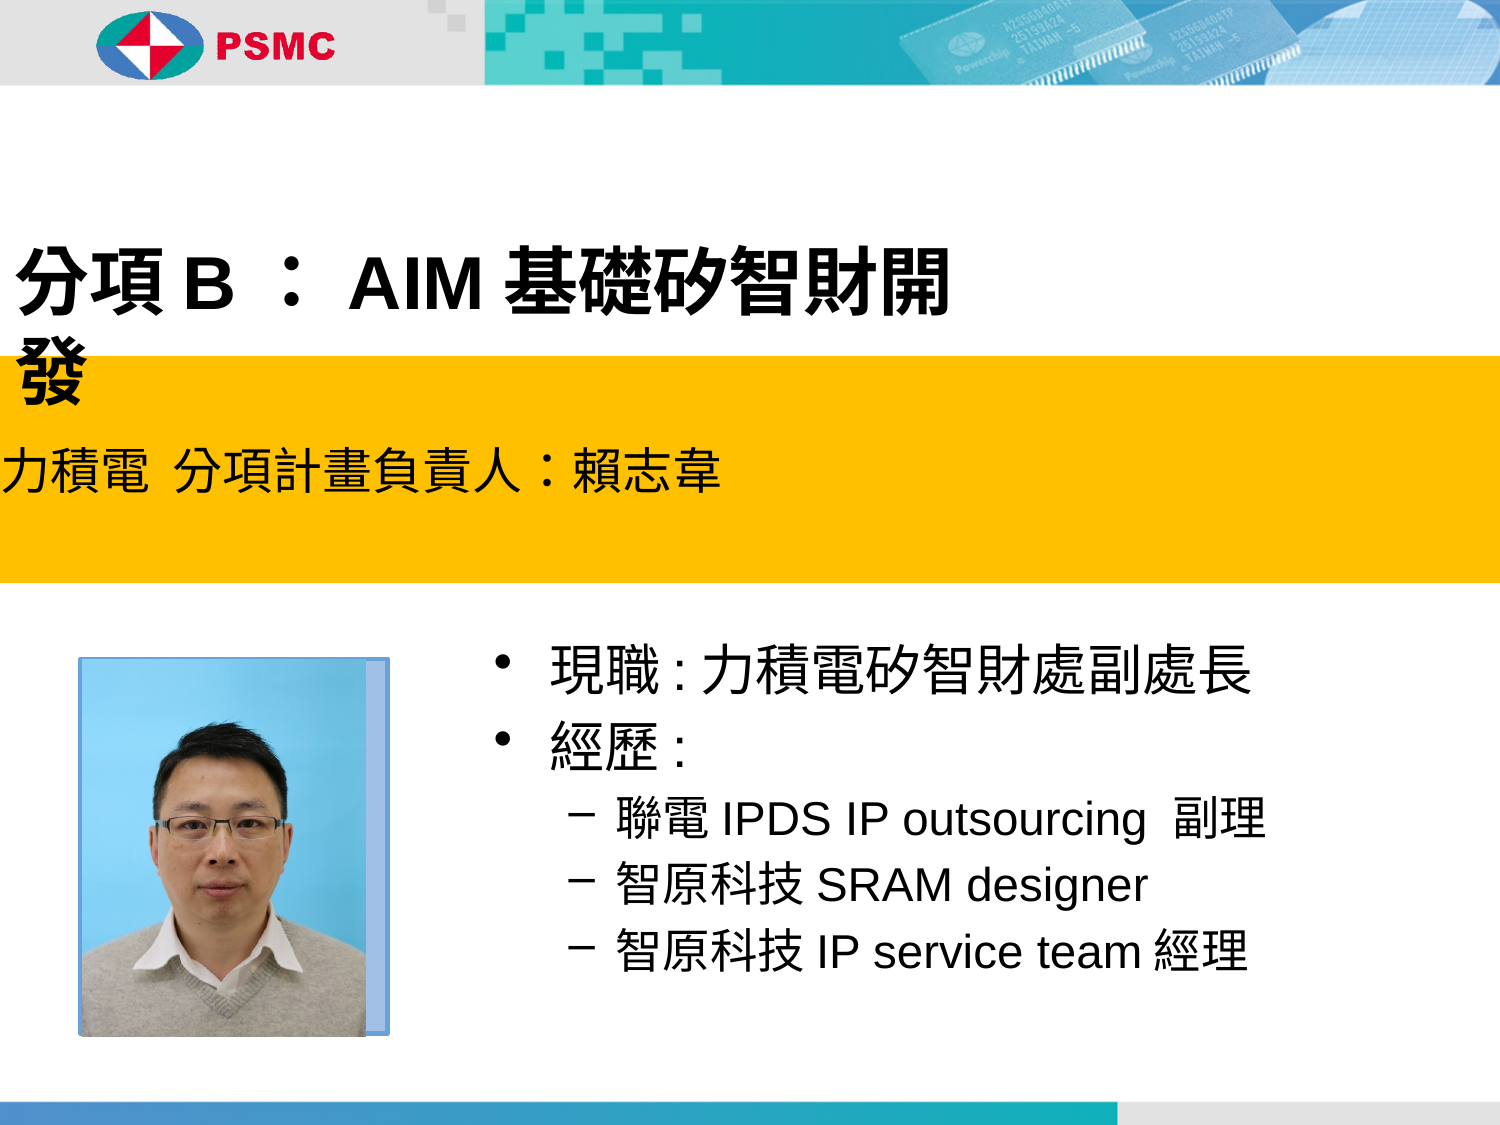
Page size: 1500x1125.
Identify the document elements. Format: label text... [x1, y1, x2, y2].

text_box 照片 [381, 659, 388, 1034]
picture [0, 0, 1500, 90]
text_box 力積電 分項計畫負責人：賴志韋 [0, 355, 1500, 584]
text_box 現職:力積電矽智財處副處長 經歷: 聯電IPDS IP outsourcing 副理 智原科技SRAM designer 智原科技IP service team經理 [478, 627, 1488, 989]
picture [81, 658, 366, 1038]
text_box 分項B：AIM基礎矽智財開發 [0, 227, 1031, 512]
picture [0, 1093, 1500, 1125]
